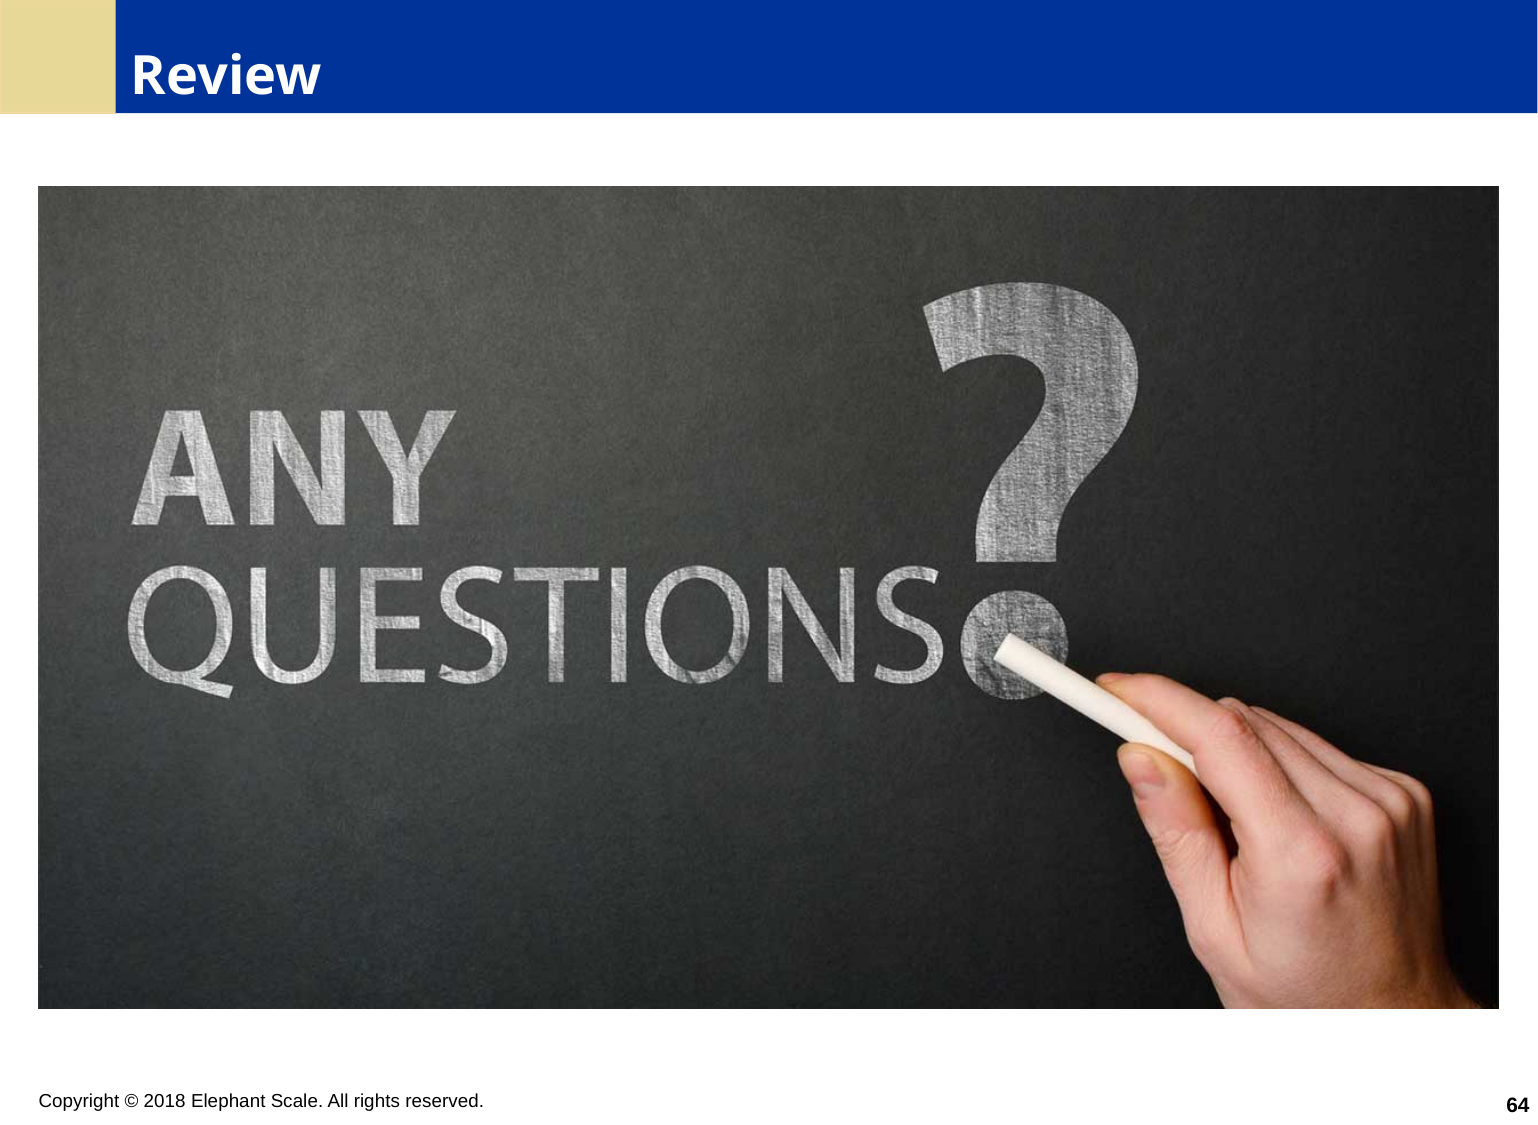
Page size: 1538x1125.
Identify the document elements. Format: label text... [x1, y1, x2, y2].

footer Copyright © 2018 Elephant Scale. All rights reserved. [38, 1088, 932, 1112]
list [38, 186, 1500, 1009]
title Review [115, 0, 1538, 114]
slide_number 64 [1439, 1079, 1530, 1117]
picture [0, 0, 115, 114]
